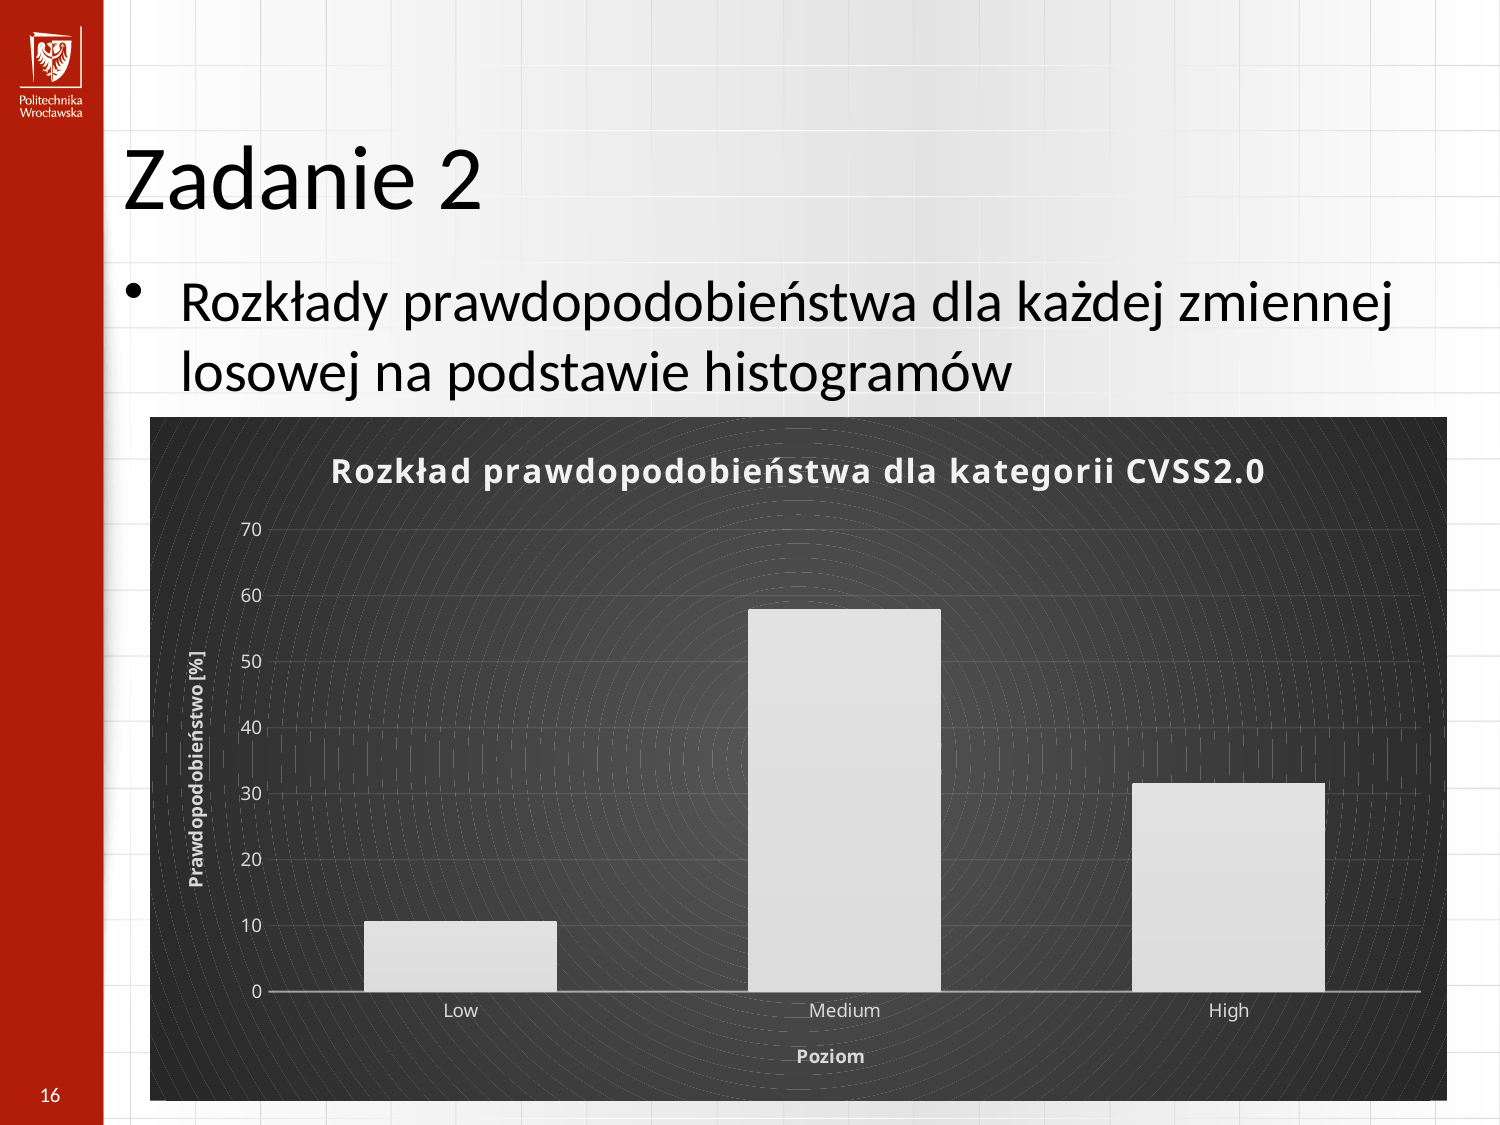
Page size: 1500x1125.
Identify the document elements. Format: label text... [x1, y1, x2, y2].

chart [149, 416, 1448, 1101]
picture [0, 0, 1500, 1125]
list Rozkłady prawdopodobieństwa dla każdej zmiennej losowej na podstawie histogramów [123, 255, 1480, 1118]
list Zadanie 2 [123, 101, 1483, 244]
